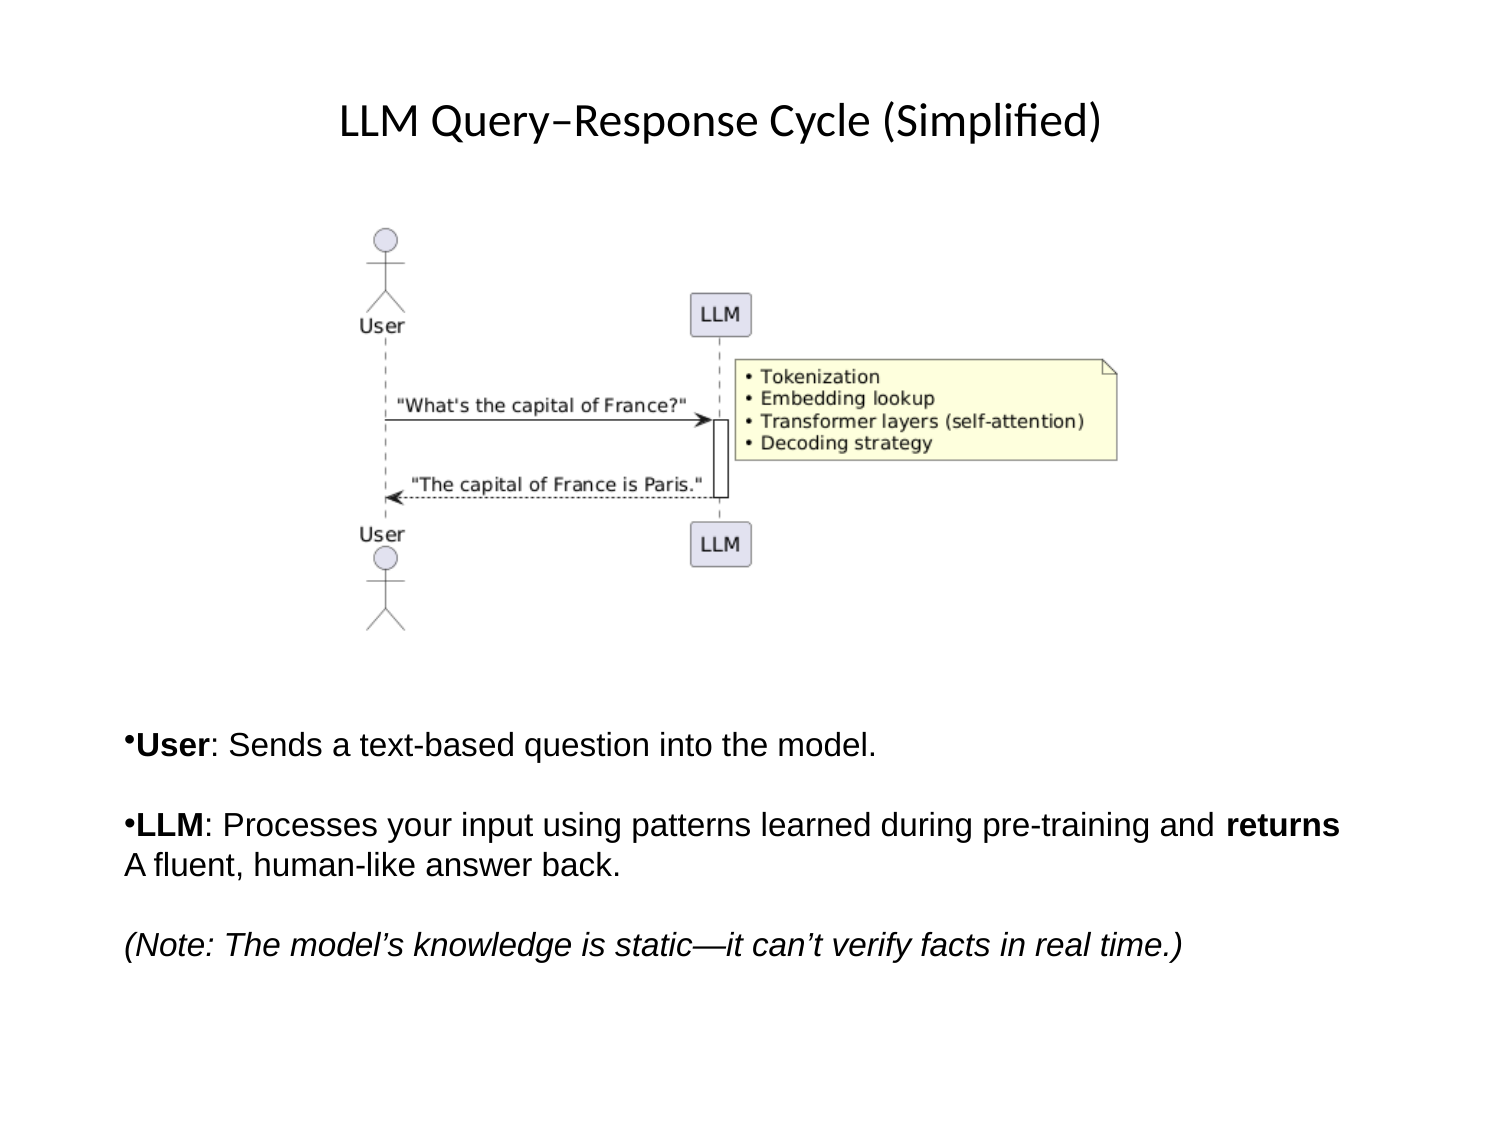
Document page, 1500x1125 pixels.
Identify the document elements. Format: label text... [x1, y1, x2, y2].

picture [352, 221, 1125, 639]
title LLM Query–Response Cycle (Simplified) [319, 52, 1124, 182]
list User: Sends a text-based question into the model. LLM: Processes your input using patterns learned during pre-training and returns A fluent, human-like answer back. (Note: The model’s knowledge is static—it can’t verify facts in real time.) [109, 516, 1368, 1125]
